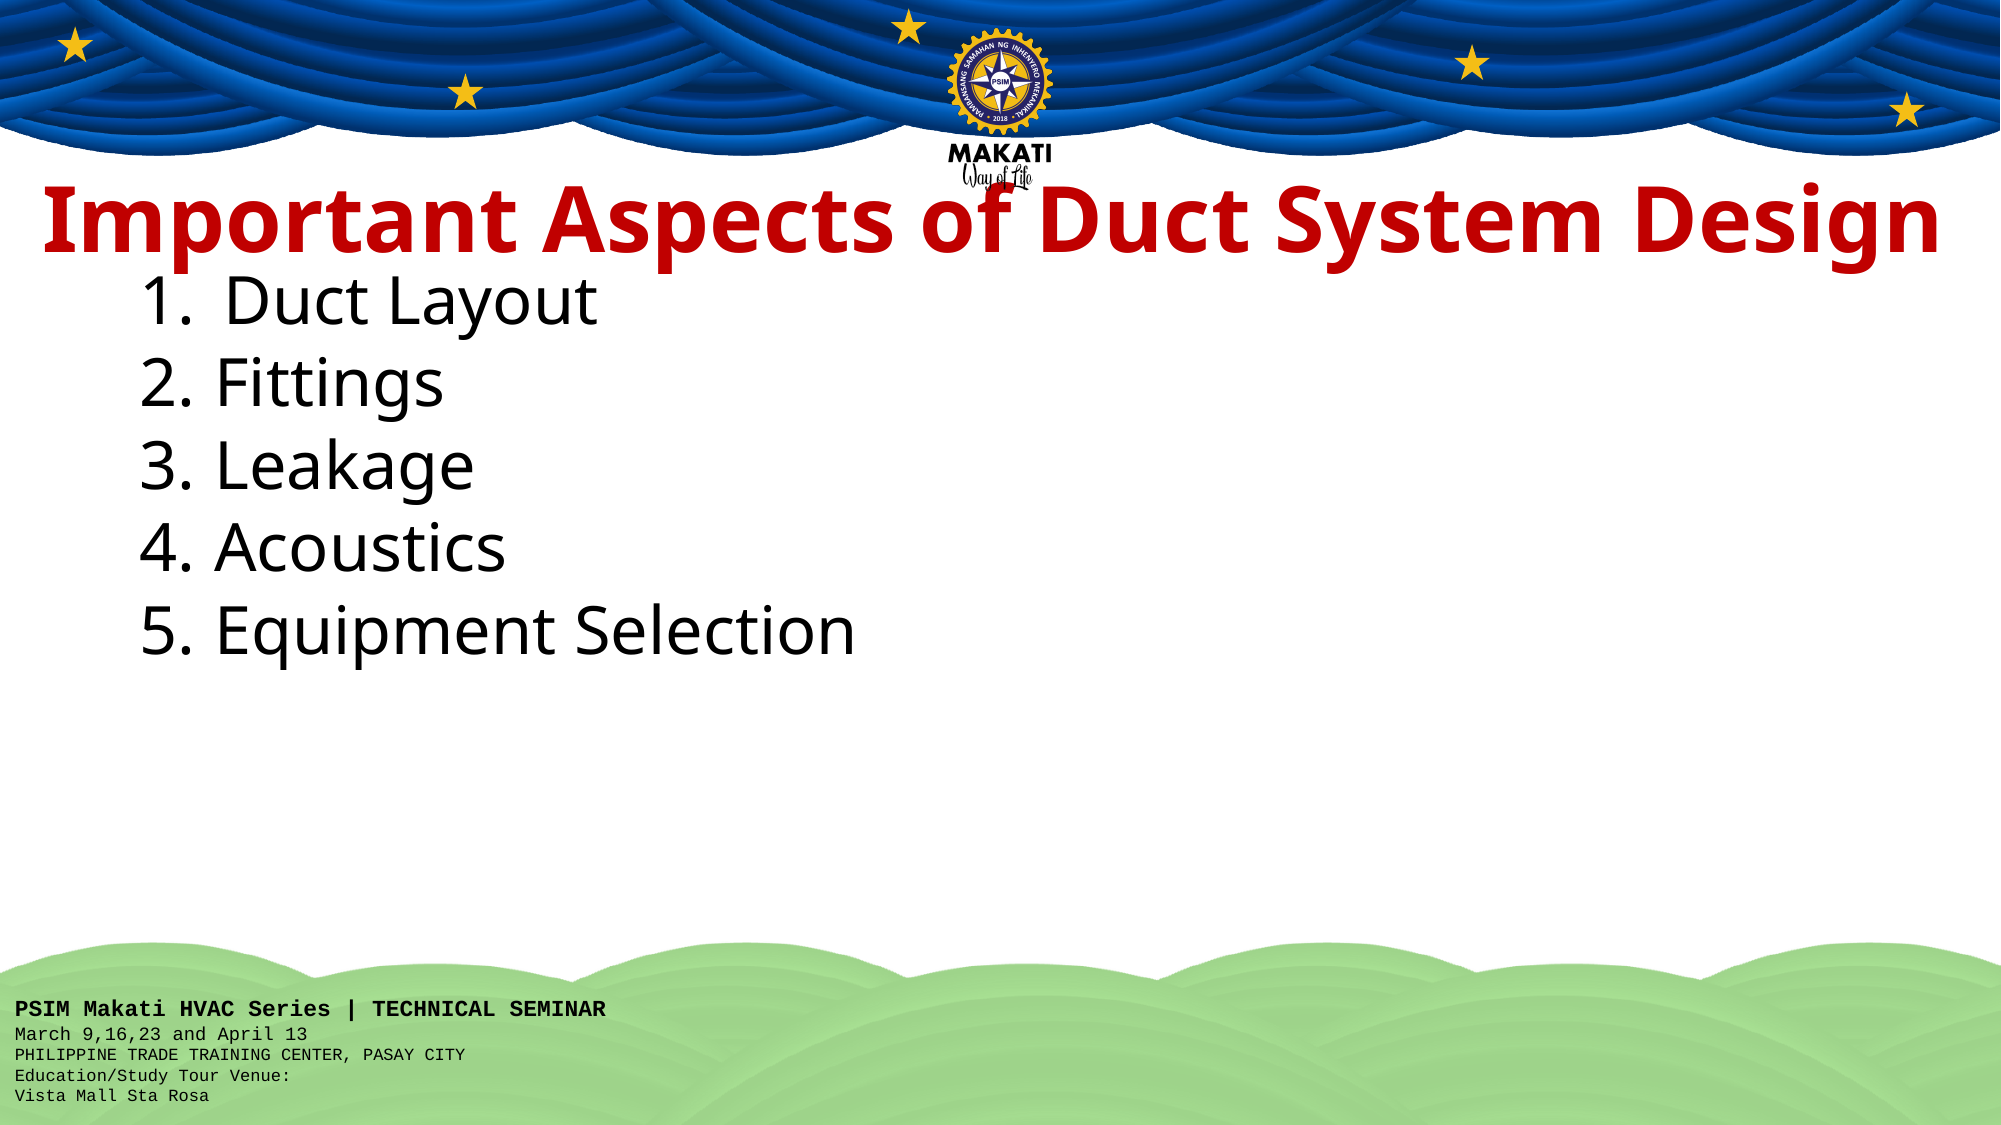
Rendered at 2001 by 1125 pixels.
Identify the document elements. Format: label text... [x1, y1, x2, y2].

picture [0, 923, 2000, 1125]
text_box Important Aspects of Duct System Design [42, 160, 2000, 271]
picture [0, 0, 2000, 160]
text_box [936, 20, 1064, 204]
list Duct Layout Fittings Leakage Acoustics Equipment Selection [0, 259, 1911, 898]
